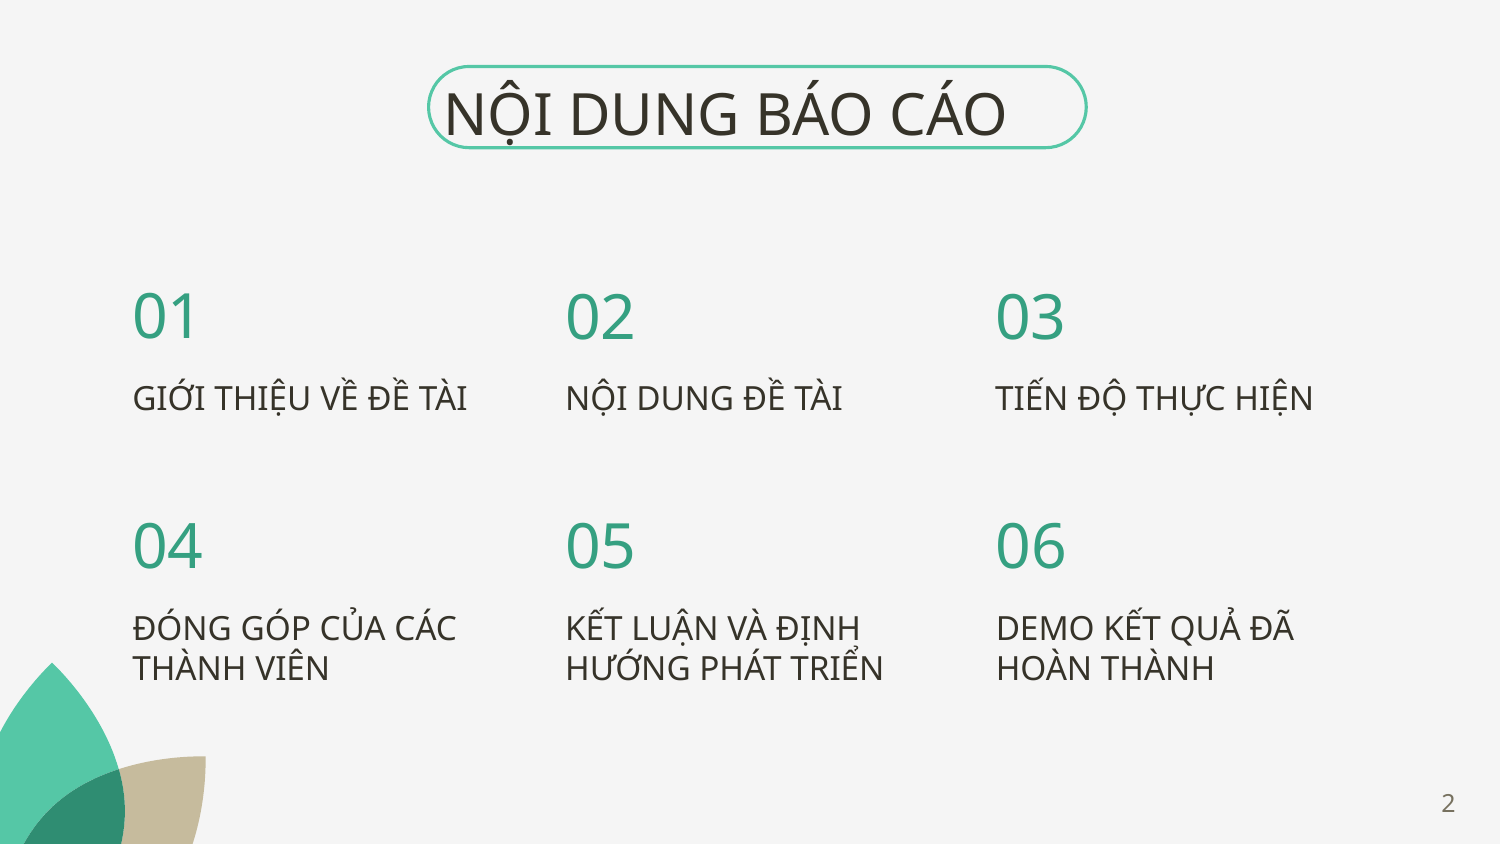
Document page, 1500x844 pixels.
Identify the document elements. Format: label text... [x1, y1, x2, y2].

subtitle DEMO KẾT QUẢ ĐÃ HOÀN THÀNH [980, 577, 1383, 702]
title NỘI DUNG BÁO CÁO [428, 61, 1125, 156]
text_box ĐÓNG GÓP CỦA CÁC THÀNH VIÊN [117, 577, 520, 702]
title 05 [550, 495, 671, 577]
subtitle TIẾN ĐỘ THỰC HIỆN [980, 348, 1382, 432]
title 03 [980, 265, 1101, 348]
title 04 [117, 495, 238, 577]
text_box 01 [117, 265, 238, 348]
title 02 [550, 265, 671, 348]
text_box GIỚI THIỆU VỀ ĐỀ TÀI [117, 348, 611, 432]
subtitle NỘI DUNG ĐỀ TÀI [611, 348, 952, 432]
subtitle KẾT LUẬN VÀ ĐỊNH HƯỚNG PHÁT TRIỂN [550, 577, 952, 702]
text_box 2 [1426, 753, 1475, 833]
text_box [428, 66, 1087, 148]
title 06 [980, 495, 1102, 577]
